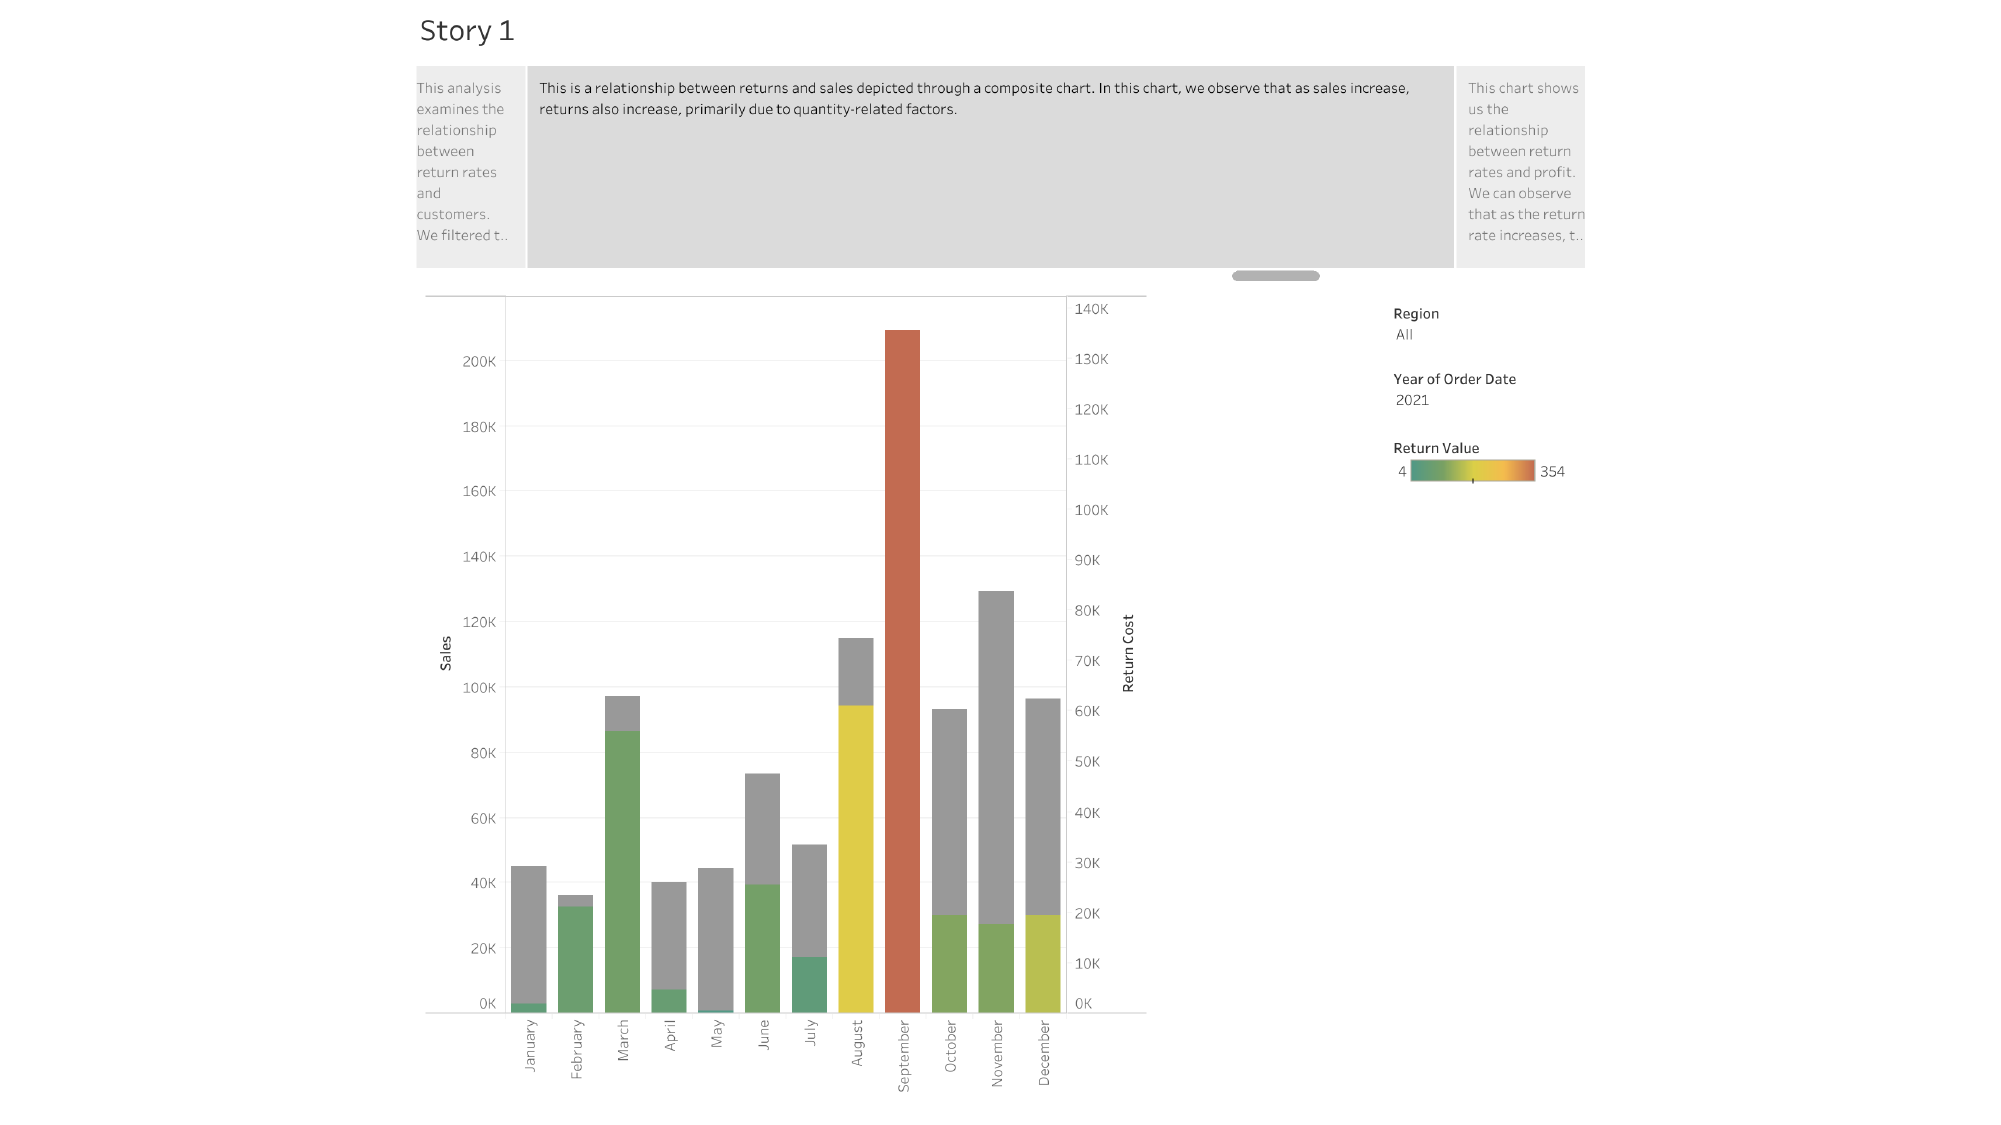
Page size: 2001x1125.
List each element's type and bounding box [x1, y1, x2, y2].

picture [407, 0, 1593, 1125]
